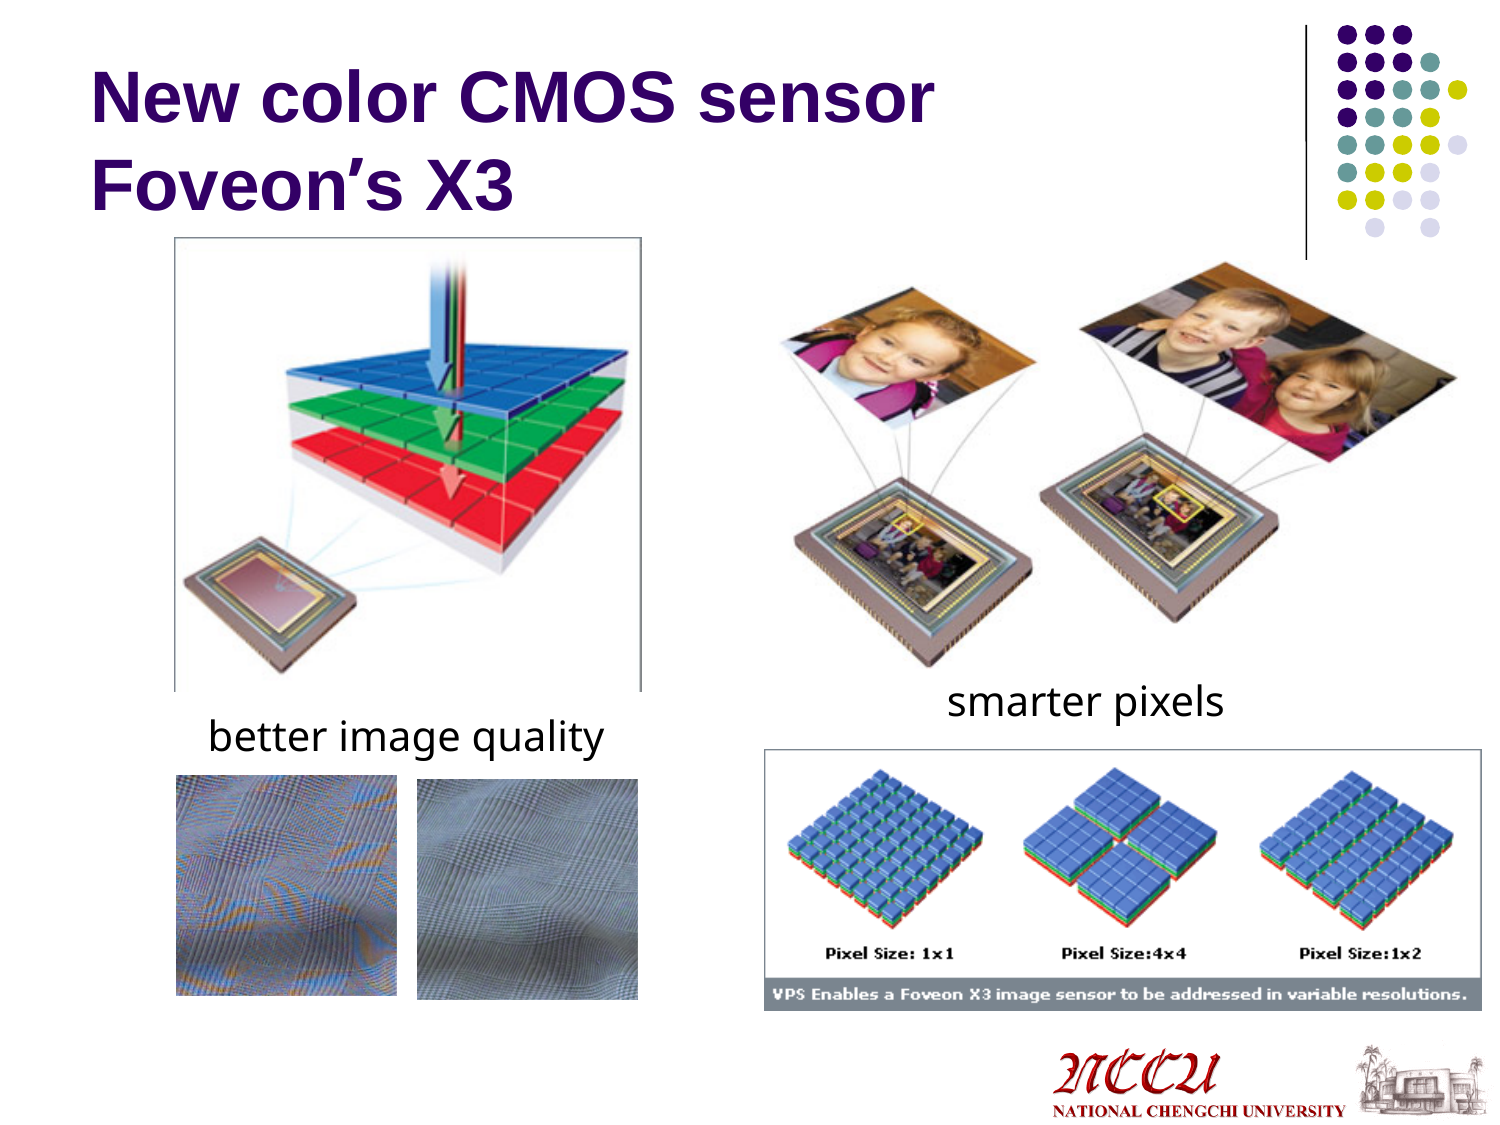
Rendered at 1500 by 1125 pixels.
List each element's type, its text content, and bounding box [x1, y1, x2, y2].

picture [176, 775, 397, 996]
text_box smarter pixels [932, 678, 1241, 732]
picture [763, 749, 1482, 1011]
picture [174, 236, 643, 692]
picture [1041, 1033, 1500, 1125]
title New color CMOS sensor Foveon’s X3 [74, 19, 1313, 233]
text_box better image quality [192, 702, 620, 768]
picture [417, 779, 638, 1000]
picture [777, 260, 1462, 669]
